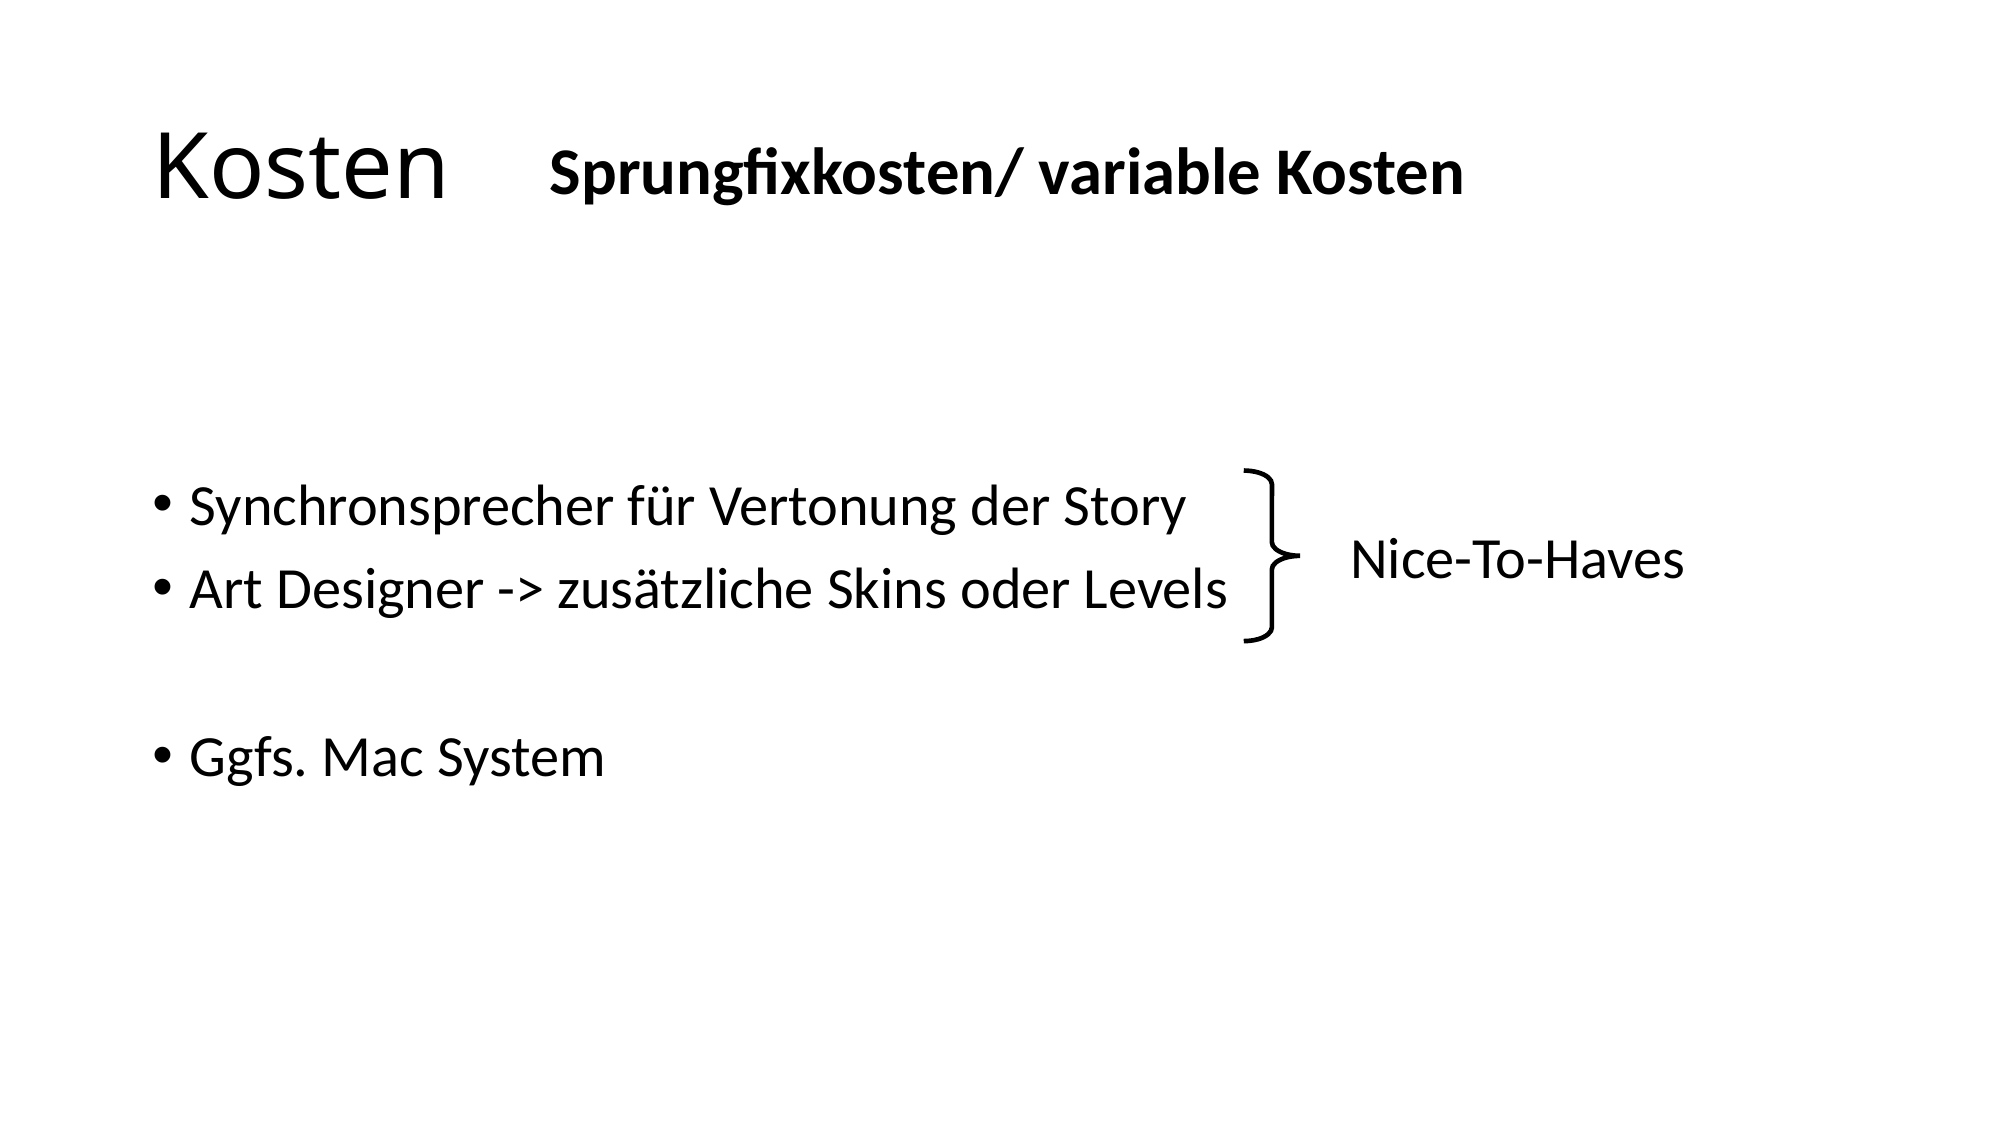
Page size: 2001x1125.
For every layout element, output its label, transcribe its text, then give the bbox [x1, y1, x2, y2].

text_box Sprungfixkosten/ variable Kosten [535, 120, 1560, 216]
text_box [1243, 470, 1301, 642]
list Synchronsprecher für Vertonung der Story Art Designer -> zusätzliche Skins oder Levels Ggfs. Mac System [137, 467, 1863, 1014]
text_box Nice-To-Haves [1335, 512, 1743, 598]
title Kosten [137, 59, 1863, 278]
